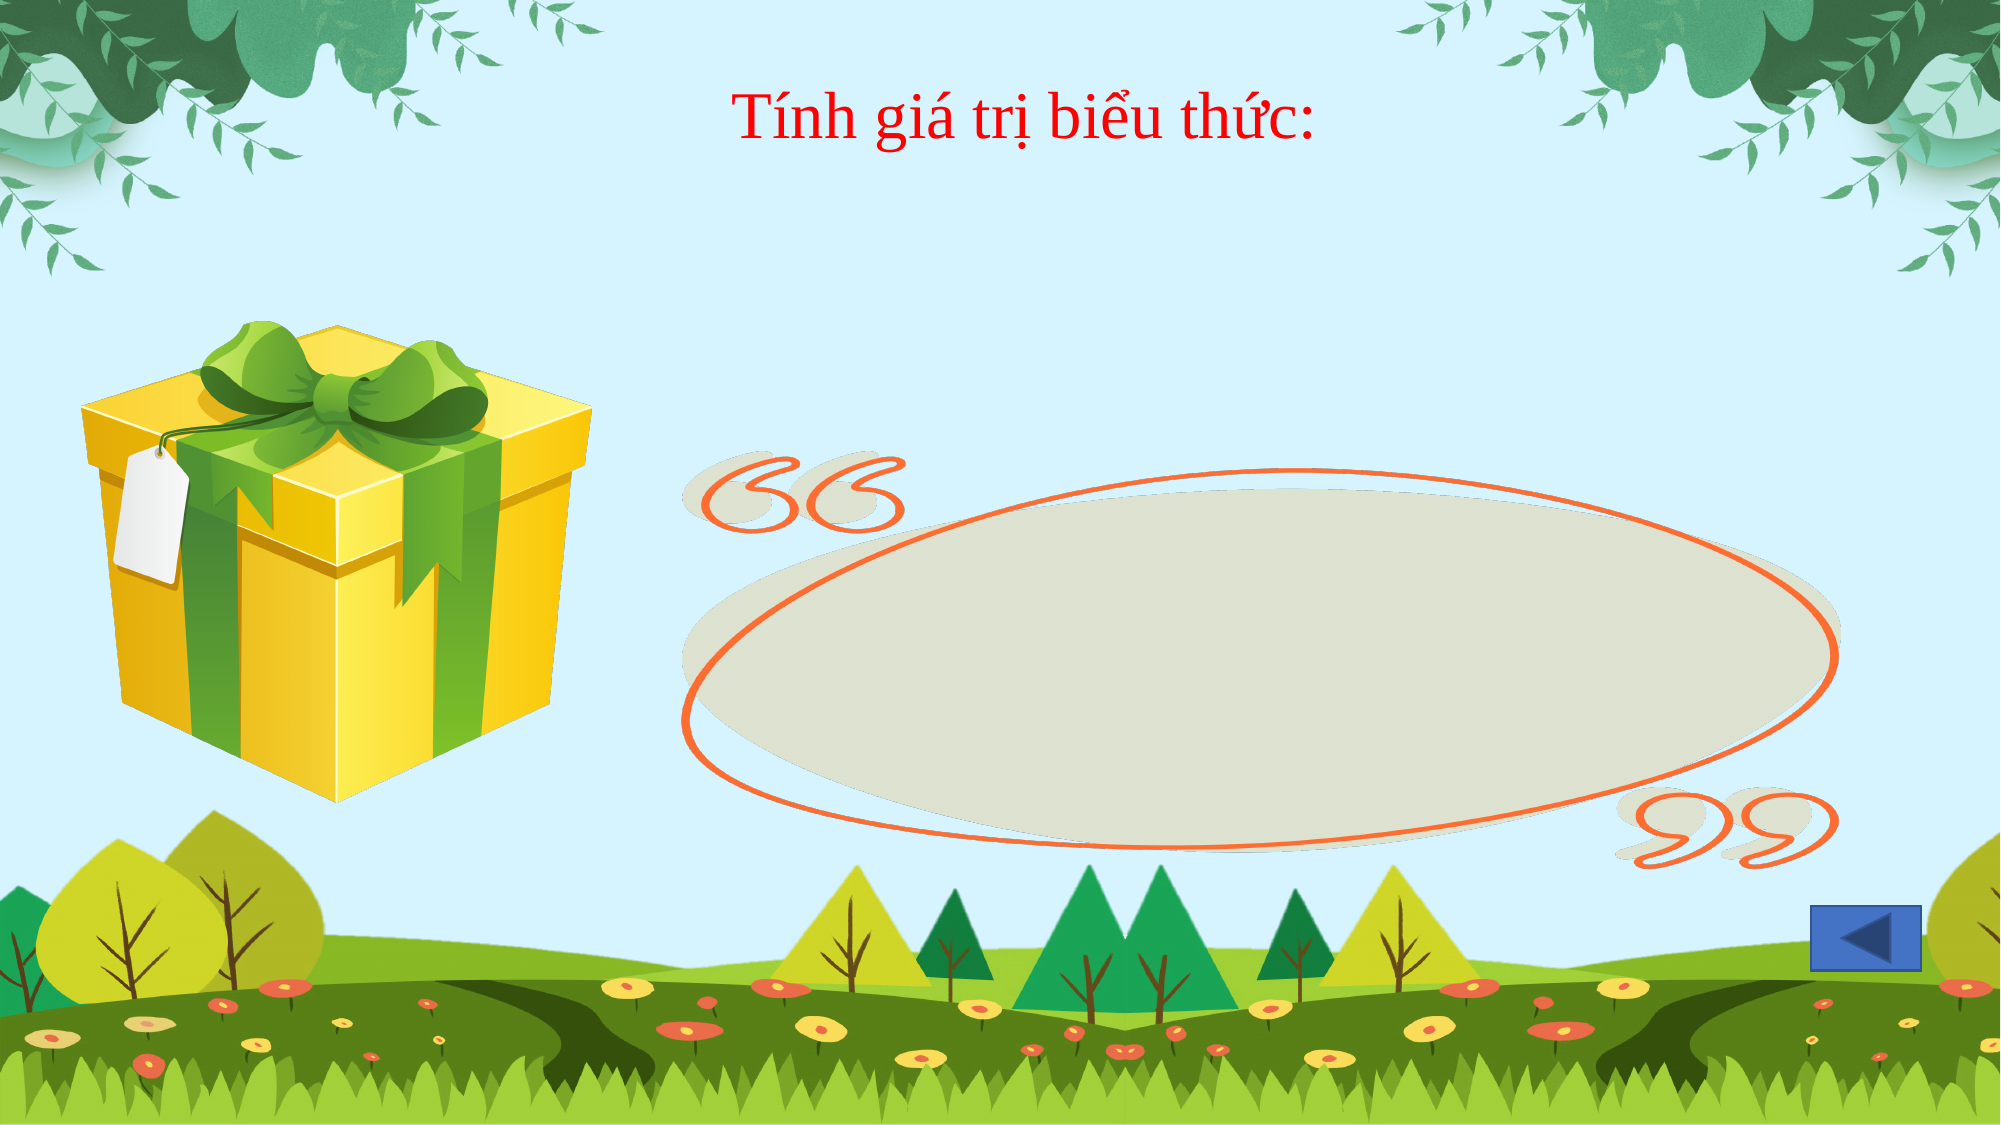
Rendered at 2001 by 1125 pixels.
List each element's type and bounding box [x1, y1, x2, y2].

picture [1315, 0, 2001, 356]
picture [0, 0, 2001, 1125]
text_box [1810, 905, 1922, 972]
